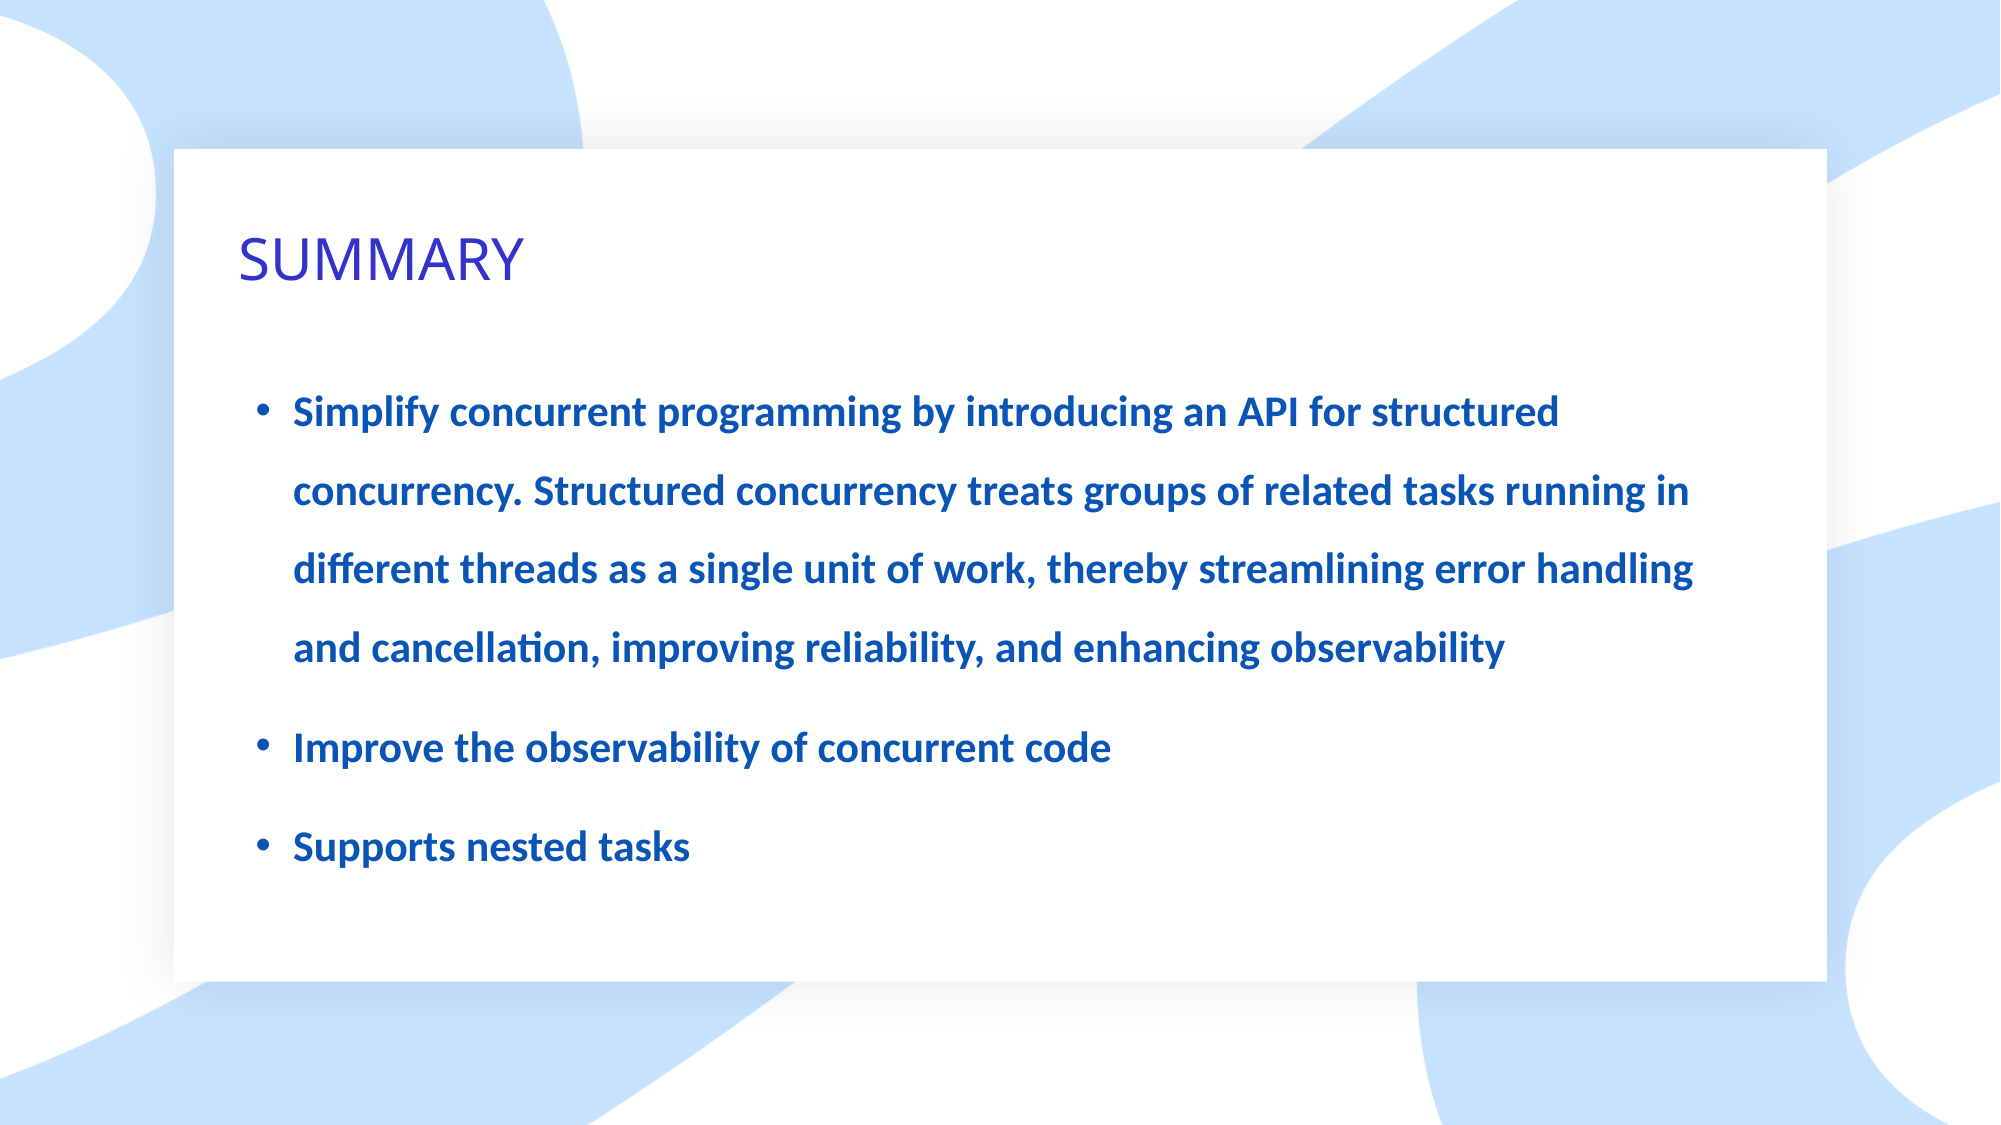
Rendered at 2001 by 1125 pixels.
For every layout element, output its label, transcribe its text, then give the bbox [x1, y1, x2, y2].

title SUMMARY [223, 182, 1827, 341]
text_box [173, 148, 1828, 983]
list Simplify concurrent programming by introducing an API for structured concurrency. Structured concurrency treats groups of related tasks running in different threads as a single unit of work, thereby streamlining error handling and cancellation, improving reliability, and enhancing observability Improve the observability of concurrent code Supports nested tasks [240, 349, 1718, 925]
